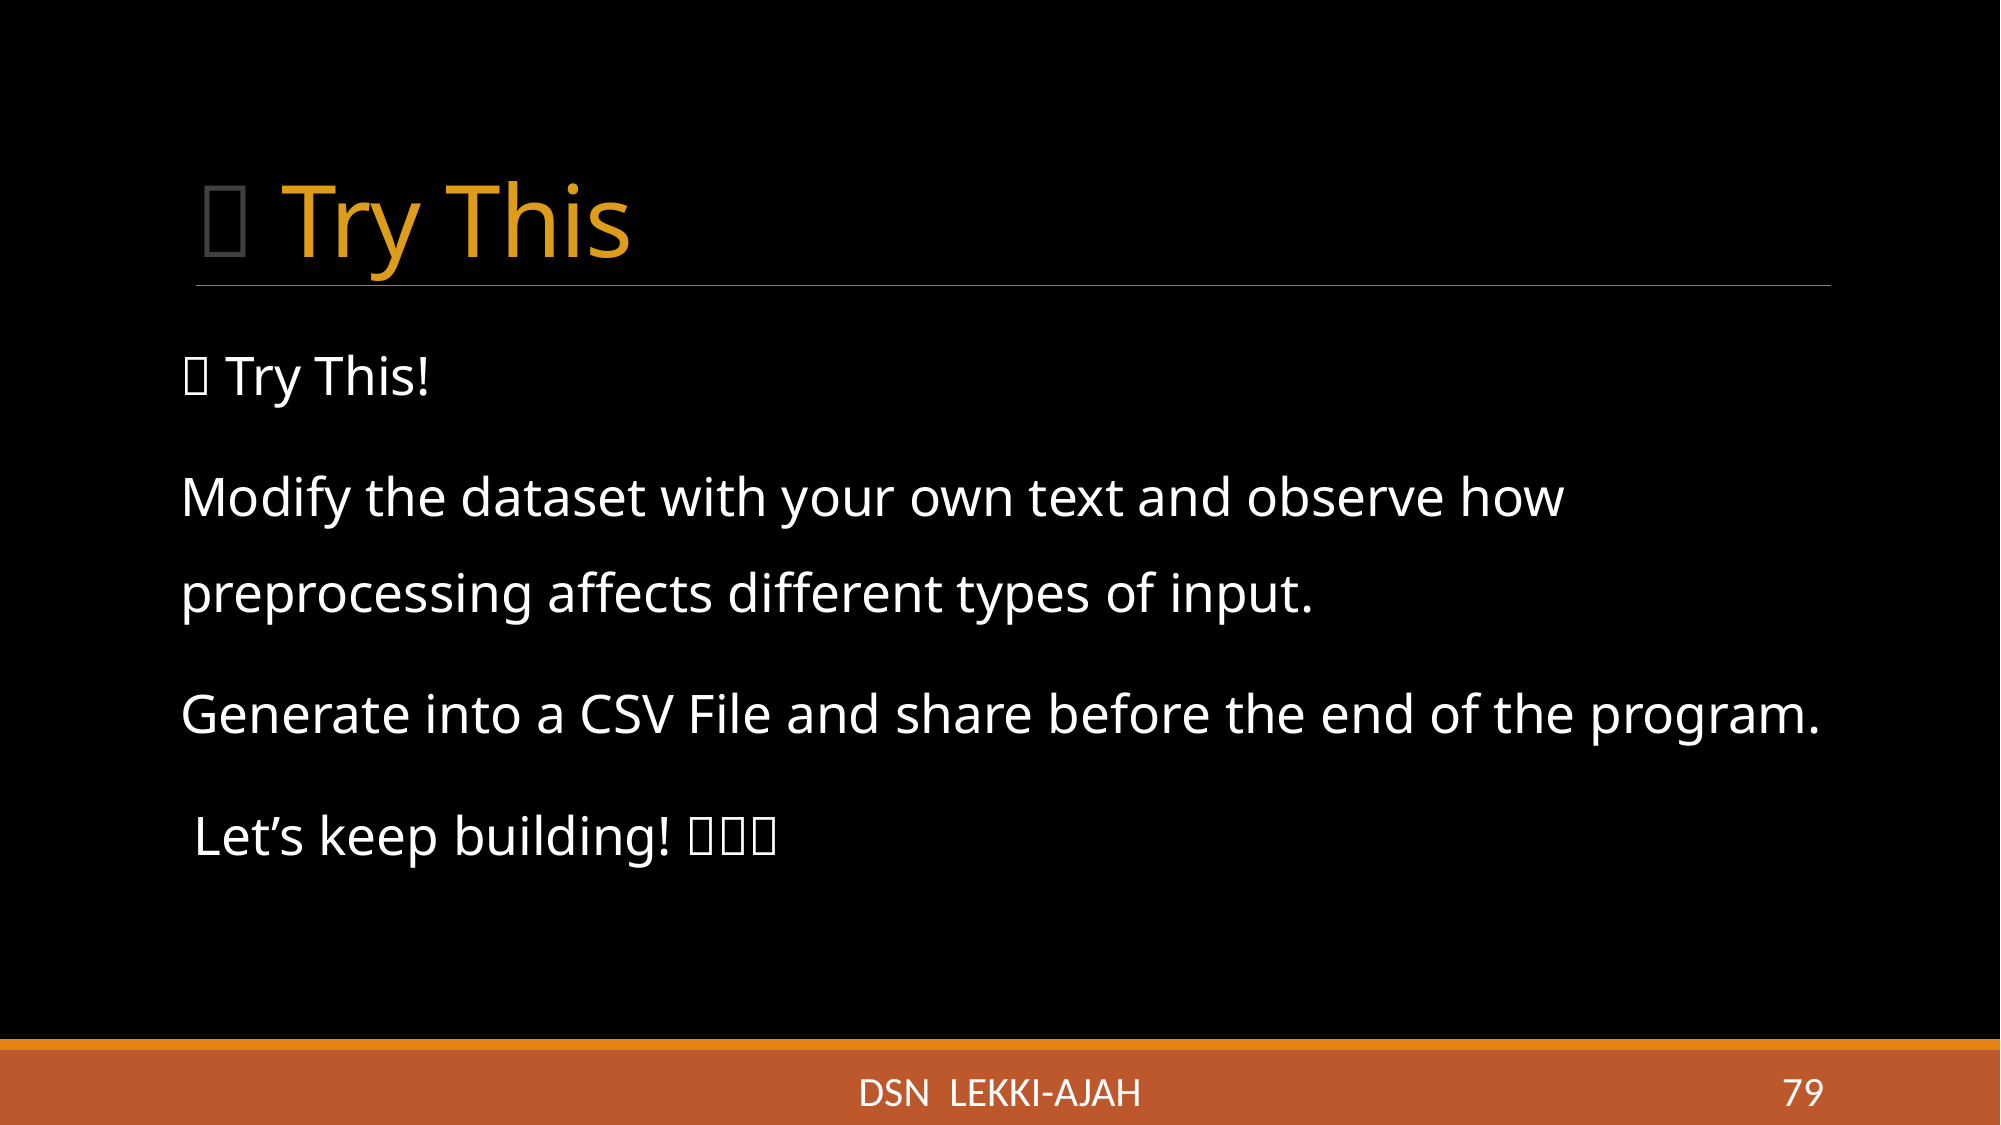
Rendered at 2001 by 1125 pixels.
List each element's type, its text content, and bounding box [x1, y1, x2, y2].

text_box [277, 969, 933, 1054]
slide_number 79 [1624, 1059, 1840, 1120]
footer DSN LEKKI-AJAH [604, 1059, 1396, 1120]
list 💡 Try This! Modify the dataset with your own text and observe how preprocessing affects different types of input. Generate into a CSV File and share before the end of the program. Let’s keep building! 🔥🔥🔥 [180, 302, 1830, 969]
title 🧠 Try This [180, 47, 1830, 285]
